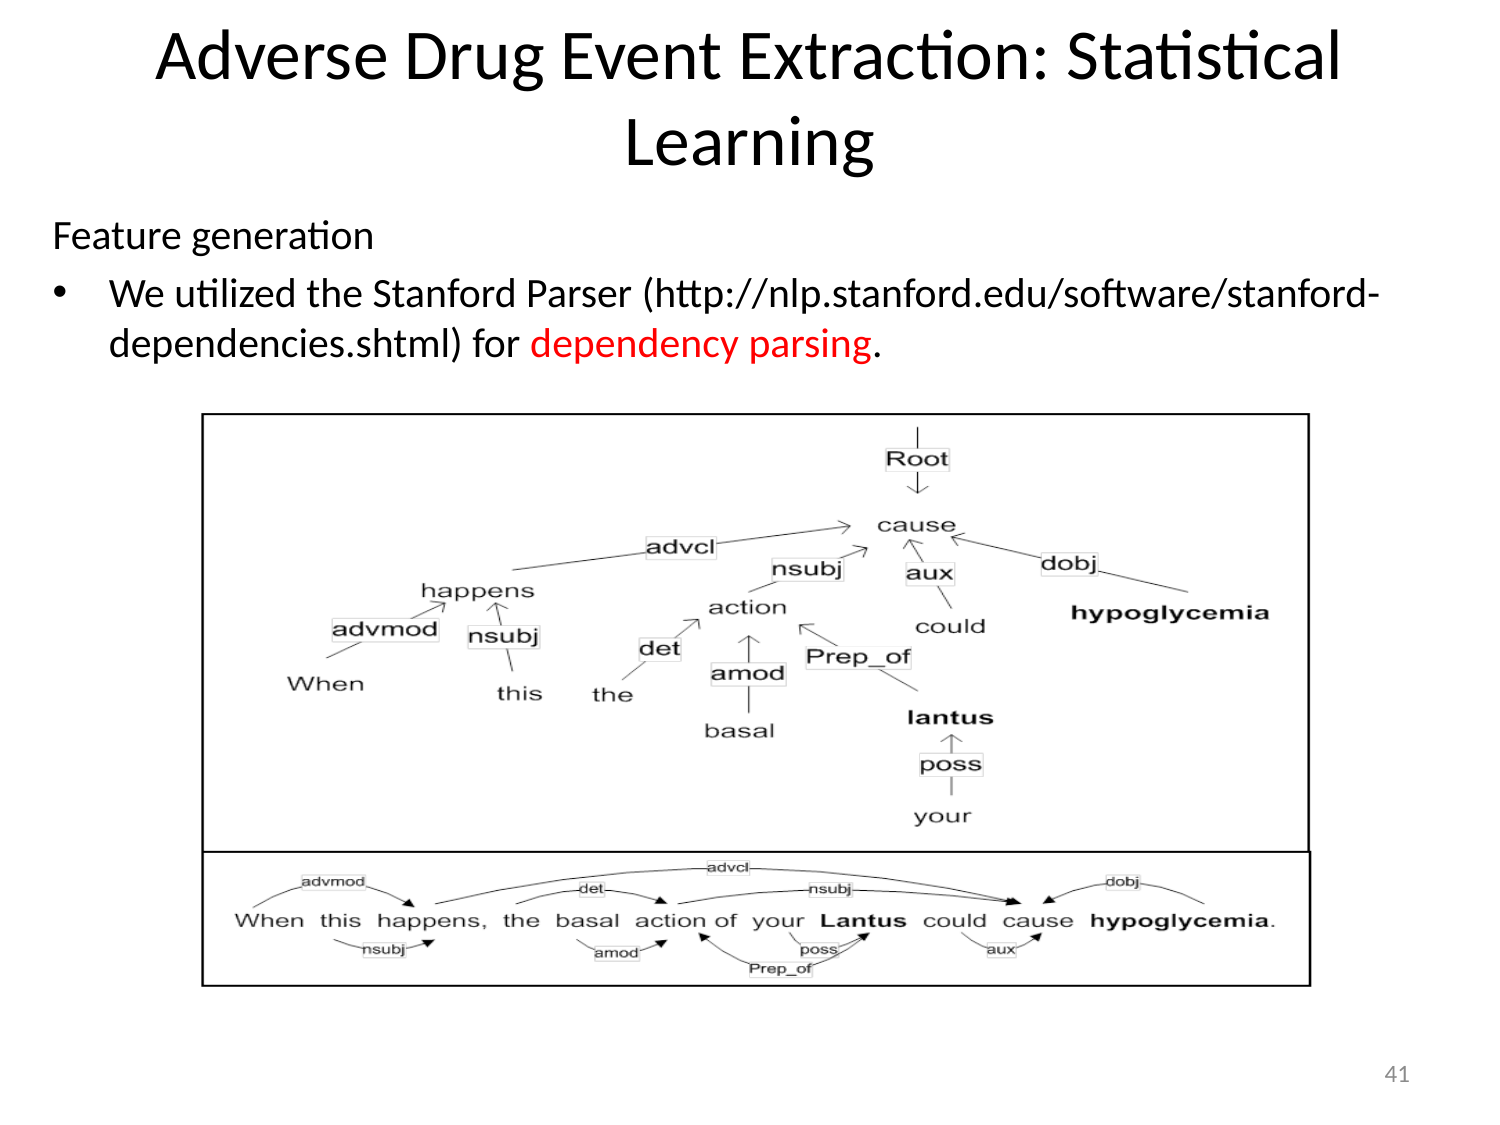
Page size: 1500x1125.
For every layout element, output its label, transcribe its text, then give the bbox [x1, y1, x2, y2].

picture [199, 412, 1313, 988]
title Adverse Drug Event Extraction: Statistical Learning [75, 1, 1425, 188]
slide_number 41 [1074, 1042, 1425, 1103]
list Feature generation We utilized the Stanford Parser (http://nlp.stanford.edu/software/stanford-dependencies.shtml) for dependency parsing. [37, 200, 1500, 1100]
